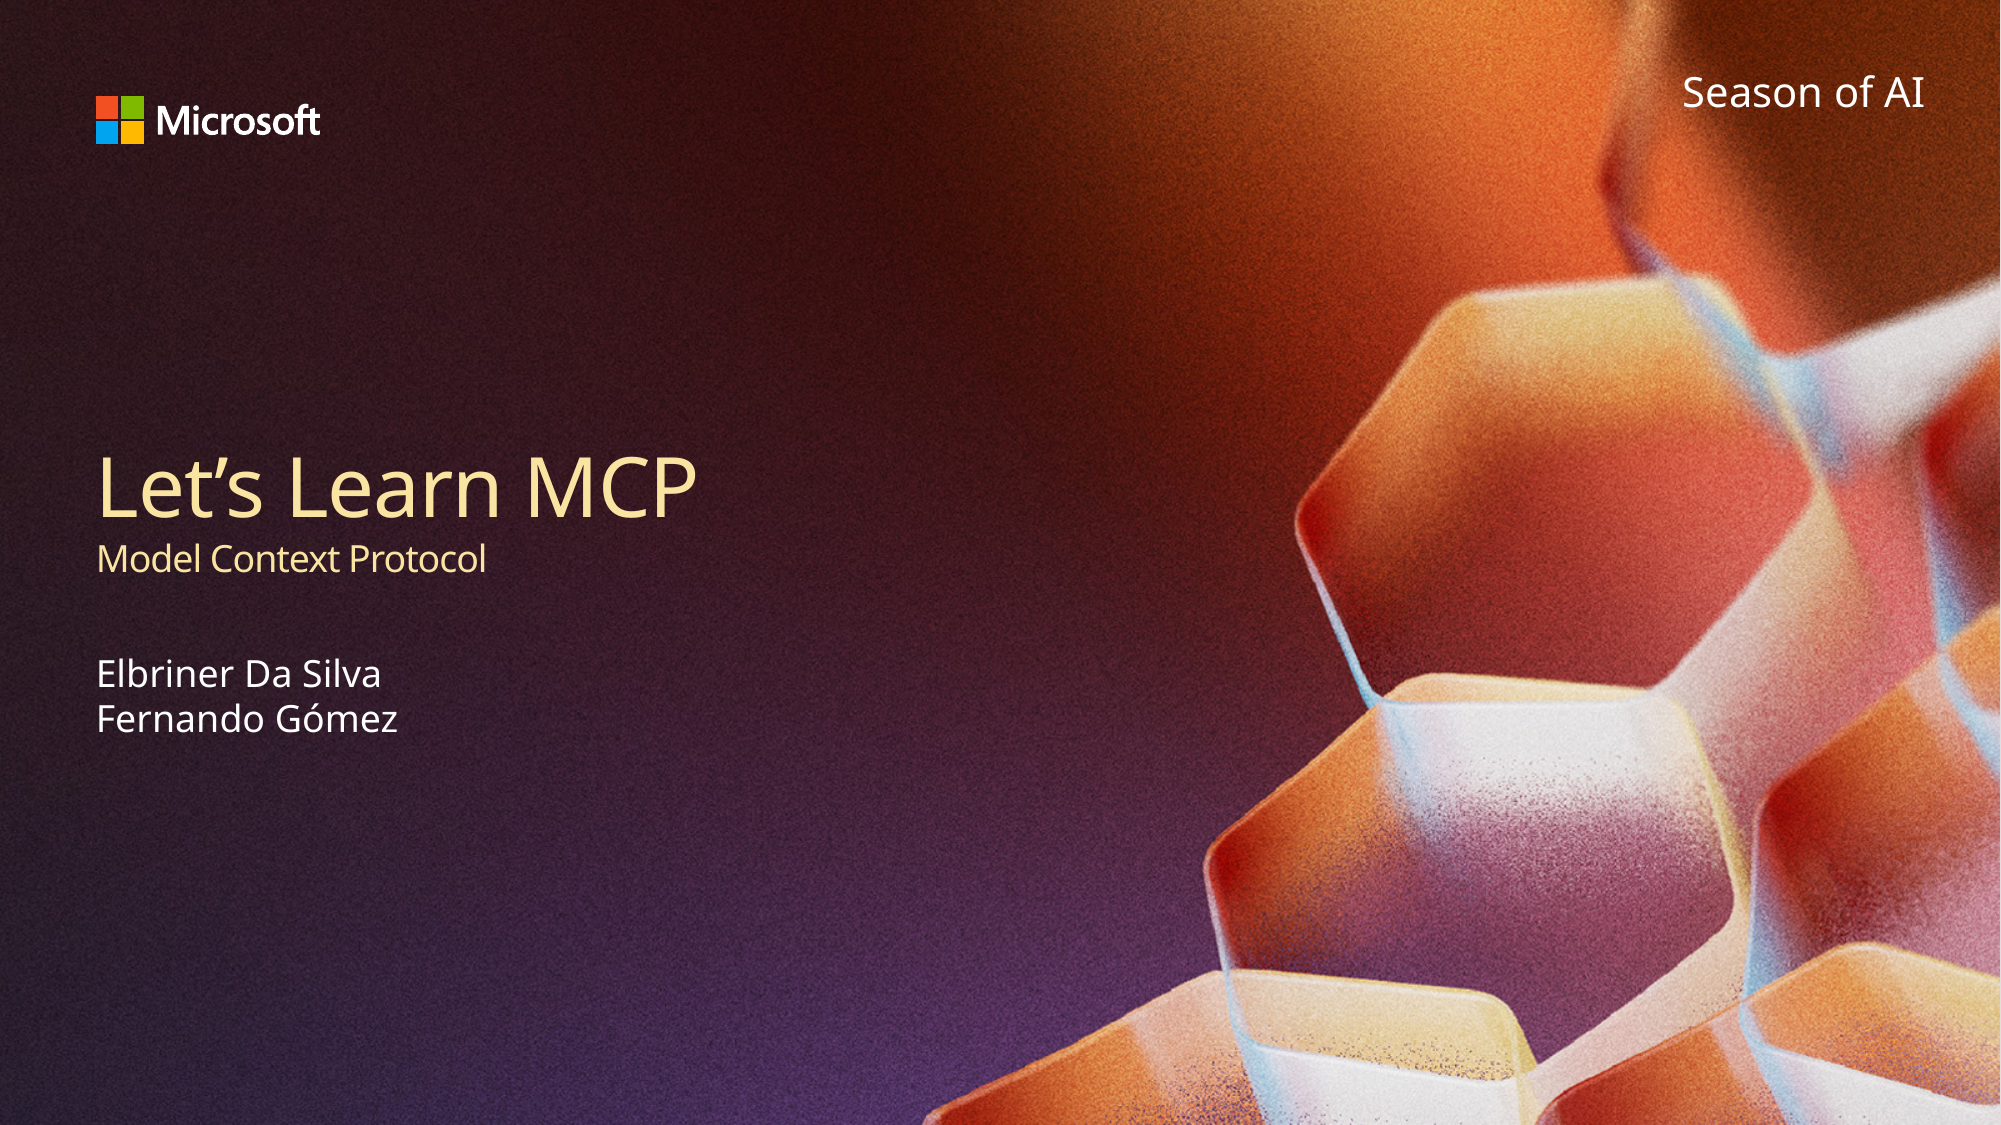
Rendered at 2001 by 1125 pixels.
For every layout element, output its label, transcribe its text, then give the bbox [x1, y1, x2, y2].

text_box Season of AI [1682, 65, 1926, 116]
picture [0, 0, 2000, 1125]
list Elbriner Da Silva Fernando Gómez [95, 650, 1011, 741]
title Let’s Learn MCP Model Context Protocol [95, 433, 1170, 580]
